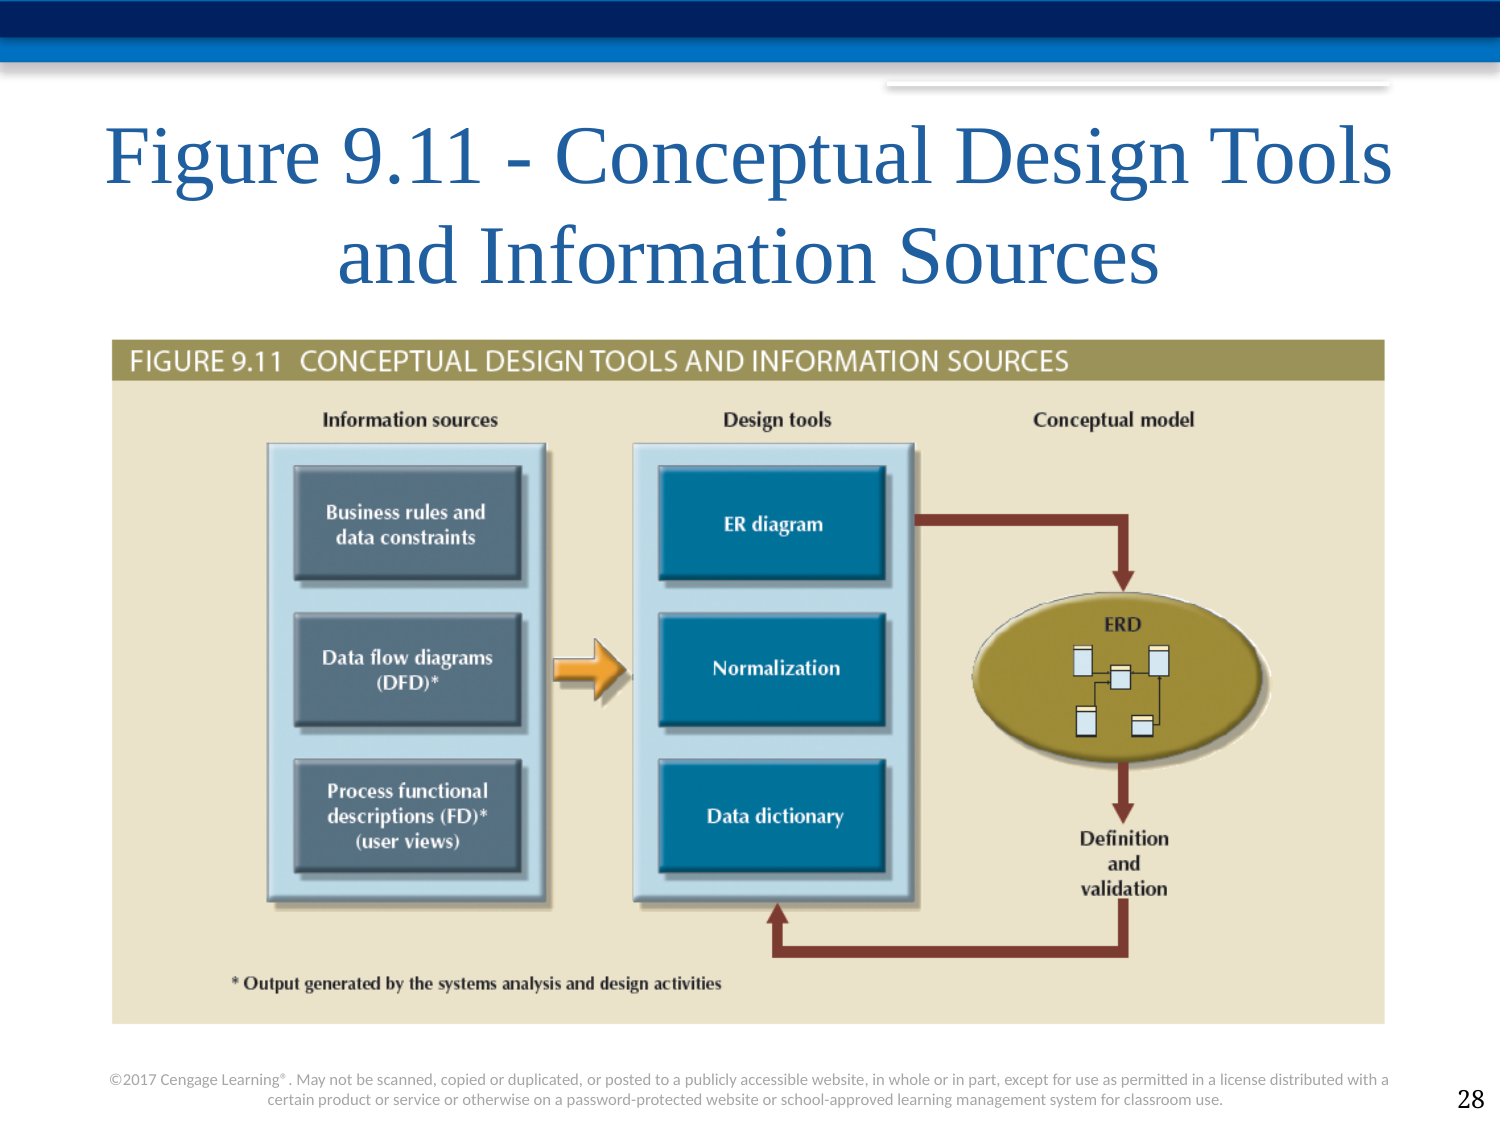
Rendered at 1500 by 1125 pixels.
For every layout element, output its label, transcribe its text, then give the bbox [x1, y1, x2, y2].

slide_number 28 [1425, 1074, 1500, 1125]
picture [99, 324, 1398, 1037]
title Figure 9.11 - Conceptual Design Tools and Information Sources [75, 112, 1425, 288]
